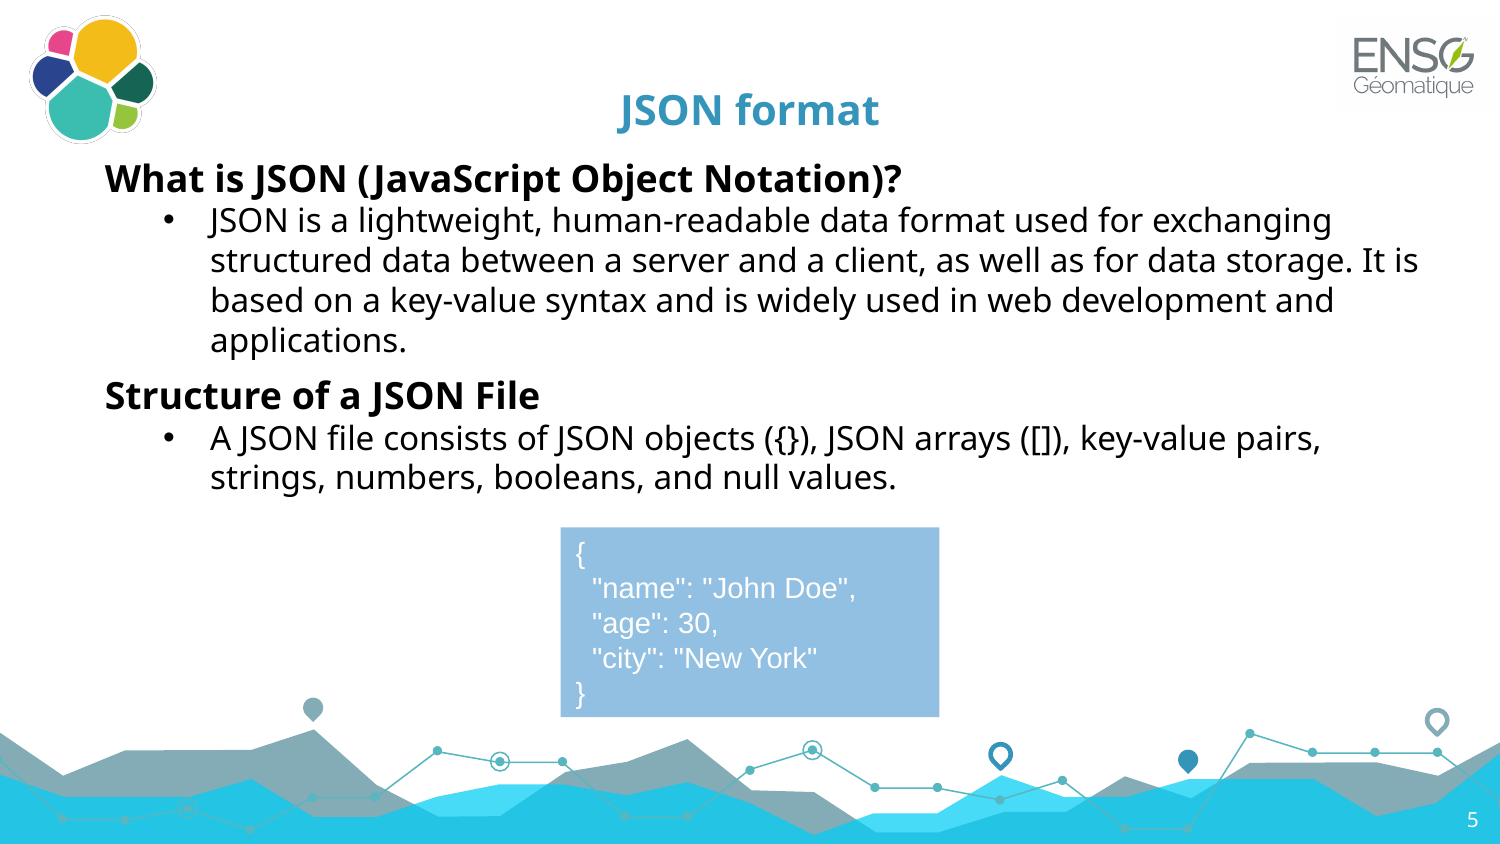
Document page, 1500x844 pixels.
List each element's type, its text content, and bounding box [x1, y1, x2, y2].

picture [1334, 17, 1494, 110]
text_box { "name": "John Doe", "age": 30, "city": "New York" } [560, 527, 940, 718]
list What is JSON (JavaScript Object Notation)? JSON is a lightweight, human-readable data format used for exchanging structured data between a server and a client, as well as for data storage. It is based on a key-value syntax and is widely used in web development and applications. Structure of a JSON File A JSON file consists of JSON objects ({}), JSON arrays ([]), key-value pairs, strings, numbers, booleans, and null values. [73, 139, 1449, 455]
slide_number 5 [1403, 791, 1494, 844]
title JSON format [176, 31, 1324, 139]
picture [29, 15, 157, 144]
